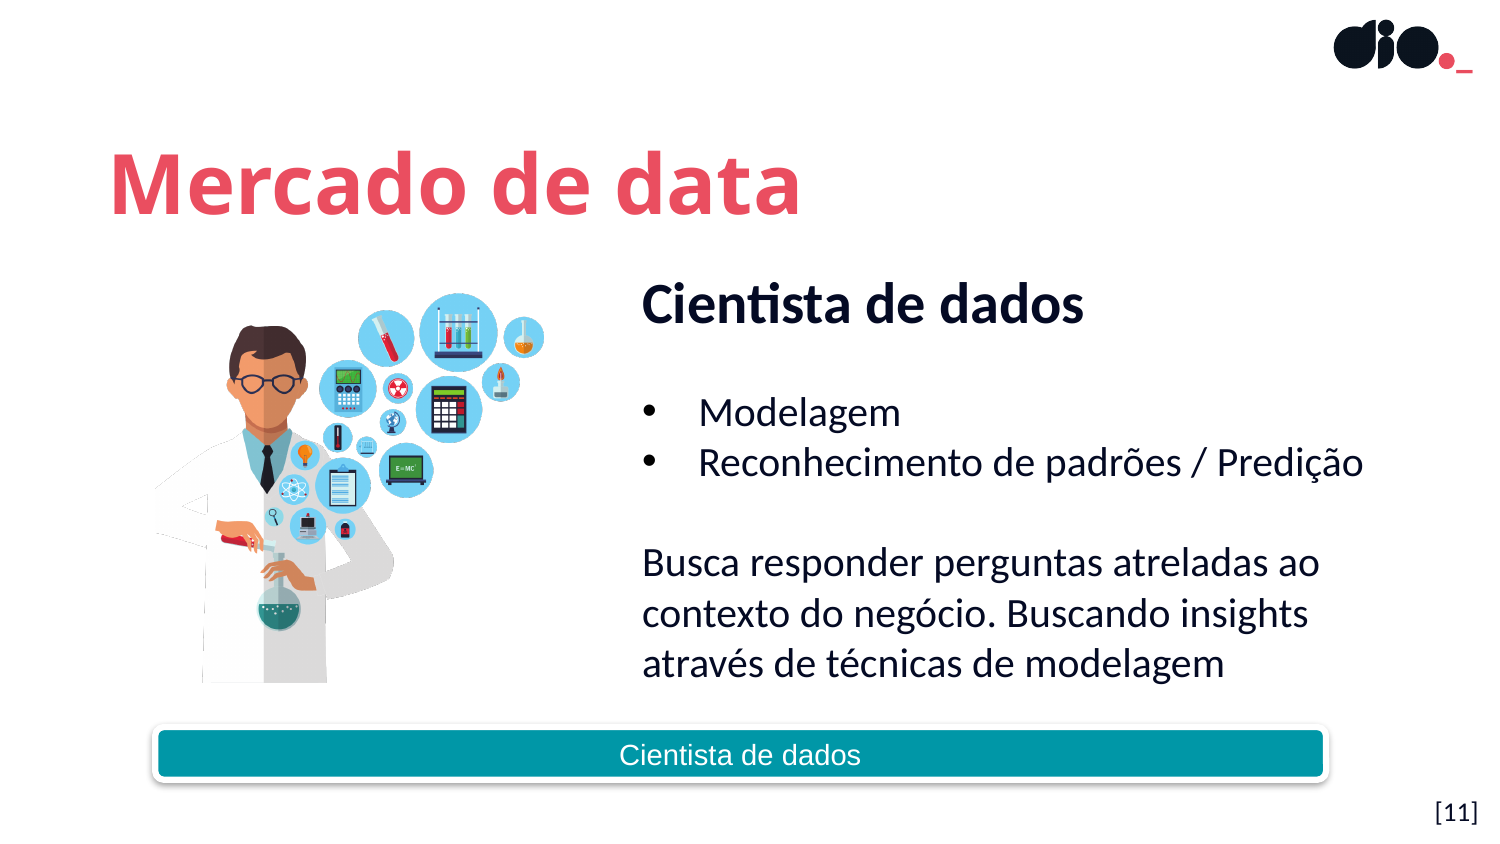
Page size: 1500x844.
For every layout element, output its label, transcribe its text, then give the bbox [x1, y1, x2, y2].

picture [154, 290, 544, 683]
text_box Cientista de dados Modelagem Reconhecimento de padrões / Predição Busca responder perguntas atreladas ao contexto do negócio. Buscando insights através de técnicas de modelagem [614, 210, 1403, 740]
slide_number [11] [1403, 779, 1494, 844]
text_box Mercado de data [92, 104, 1408, 243]
text_box Cientista de dados [152, 723, 1330, 783]
picture [1333, 19, 1473, 74]
